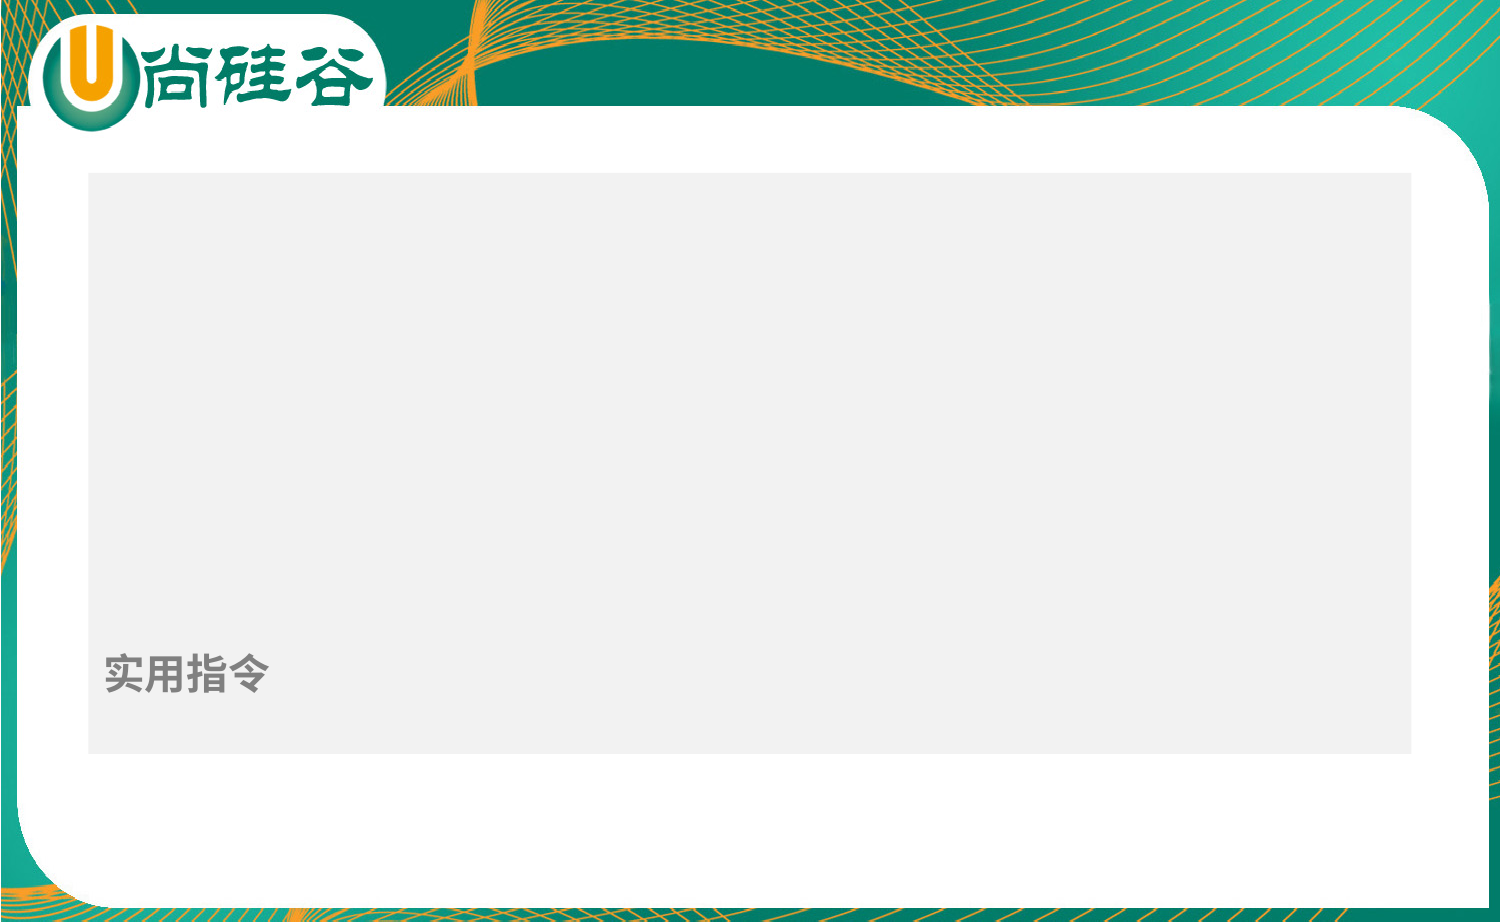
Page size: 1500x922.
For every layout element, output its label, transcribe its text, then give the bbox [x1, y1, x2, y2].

picture [0, 0, 1500, 922]
text_box 实用指令 [88, 172, 1412, 754]
